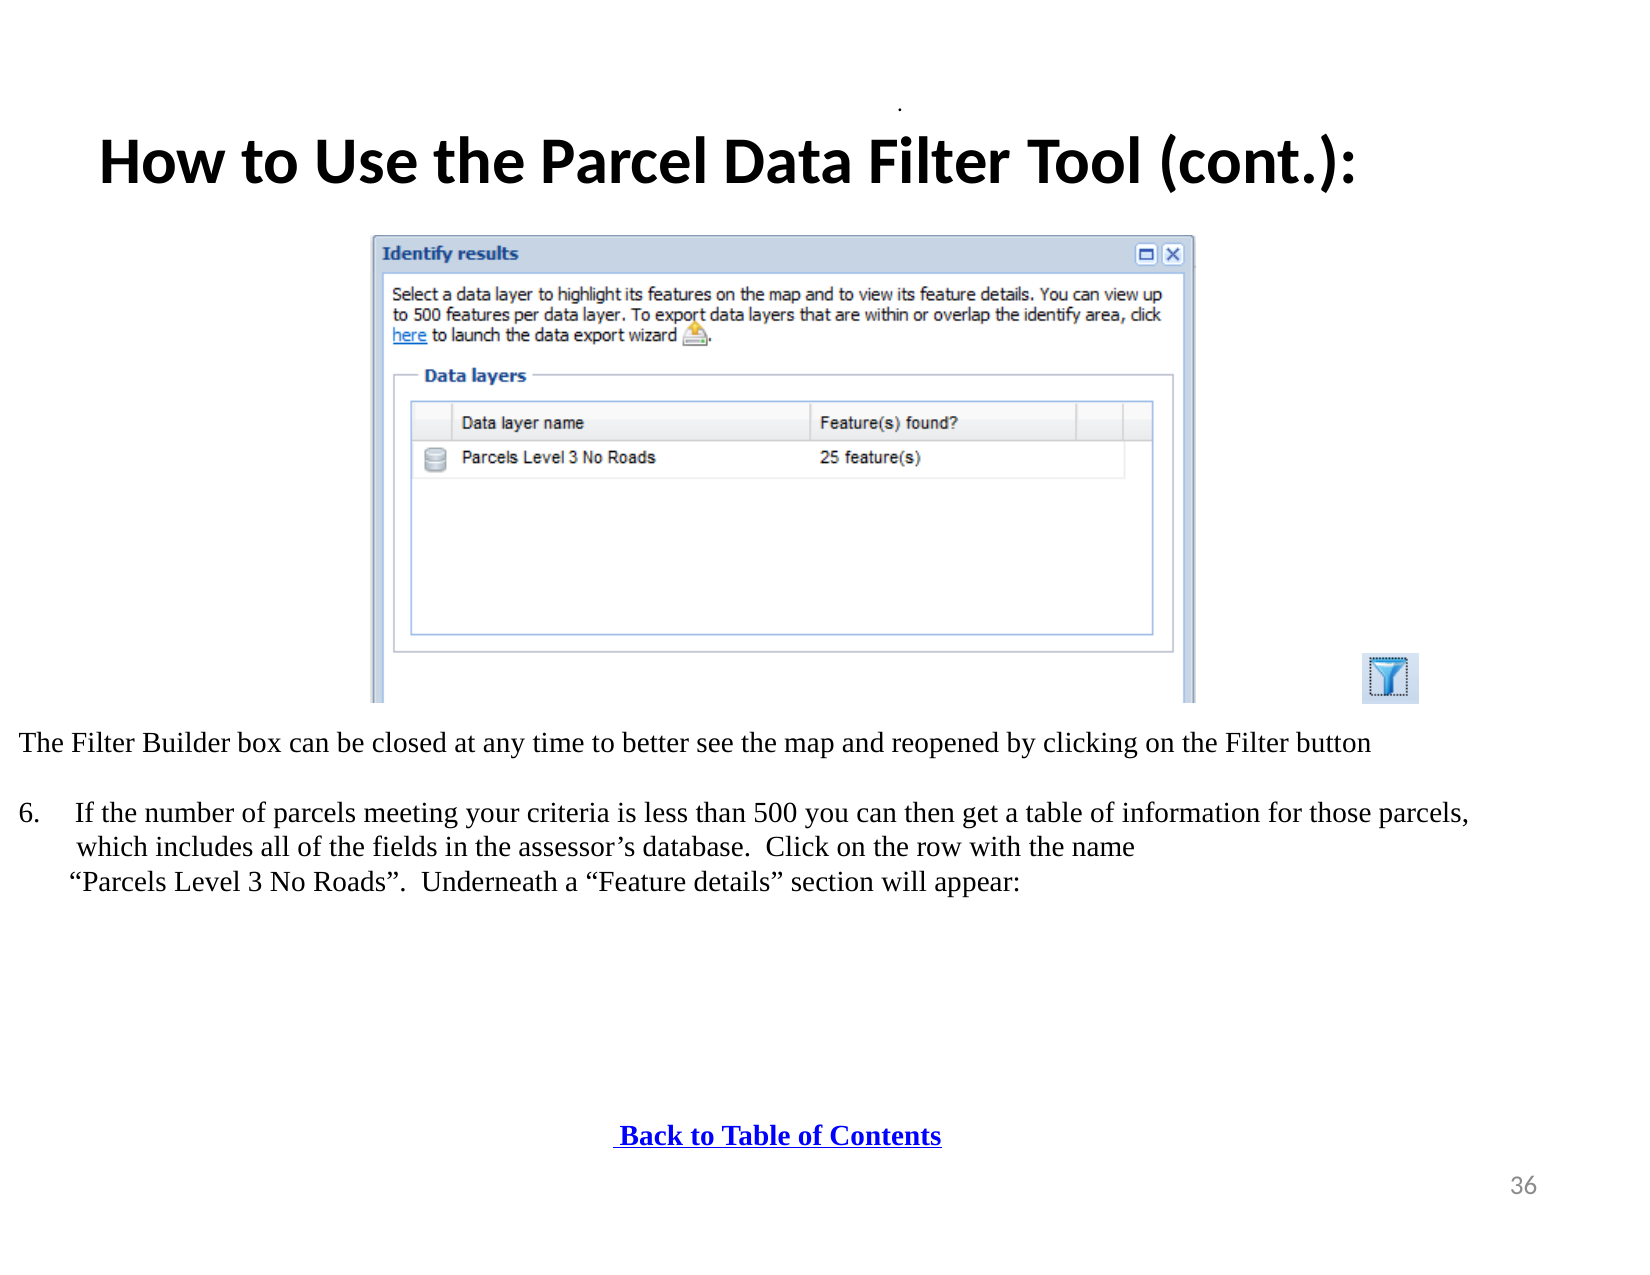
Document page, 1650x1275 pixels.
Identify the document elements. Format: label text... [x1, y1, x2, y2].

title How to Use the Parcel Data Filter Tool (cont.): [82, 51, 1568, 264]
text_box The Filter Builder box can be closed at any time to better see the map and reopened by clicking on the Filter button If the number of parcels meeting your criteria is less than 500 you can then get a table of information for those parcels, which includes all of the fields in the assessor’s database. Click on the row with the name “Parcels Level 3 No Roads”. Underneath a “Feature details” section will appear: [3, 715, 1494, 933]
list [369, 235, 1196, 704]
text_box . [881, 81, 918, 169]
picture [1362, 653, 1419, 705]
text_box Back to Table of Contents [500, 1115, 949, 1186]
